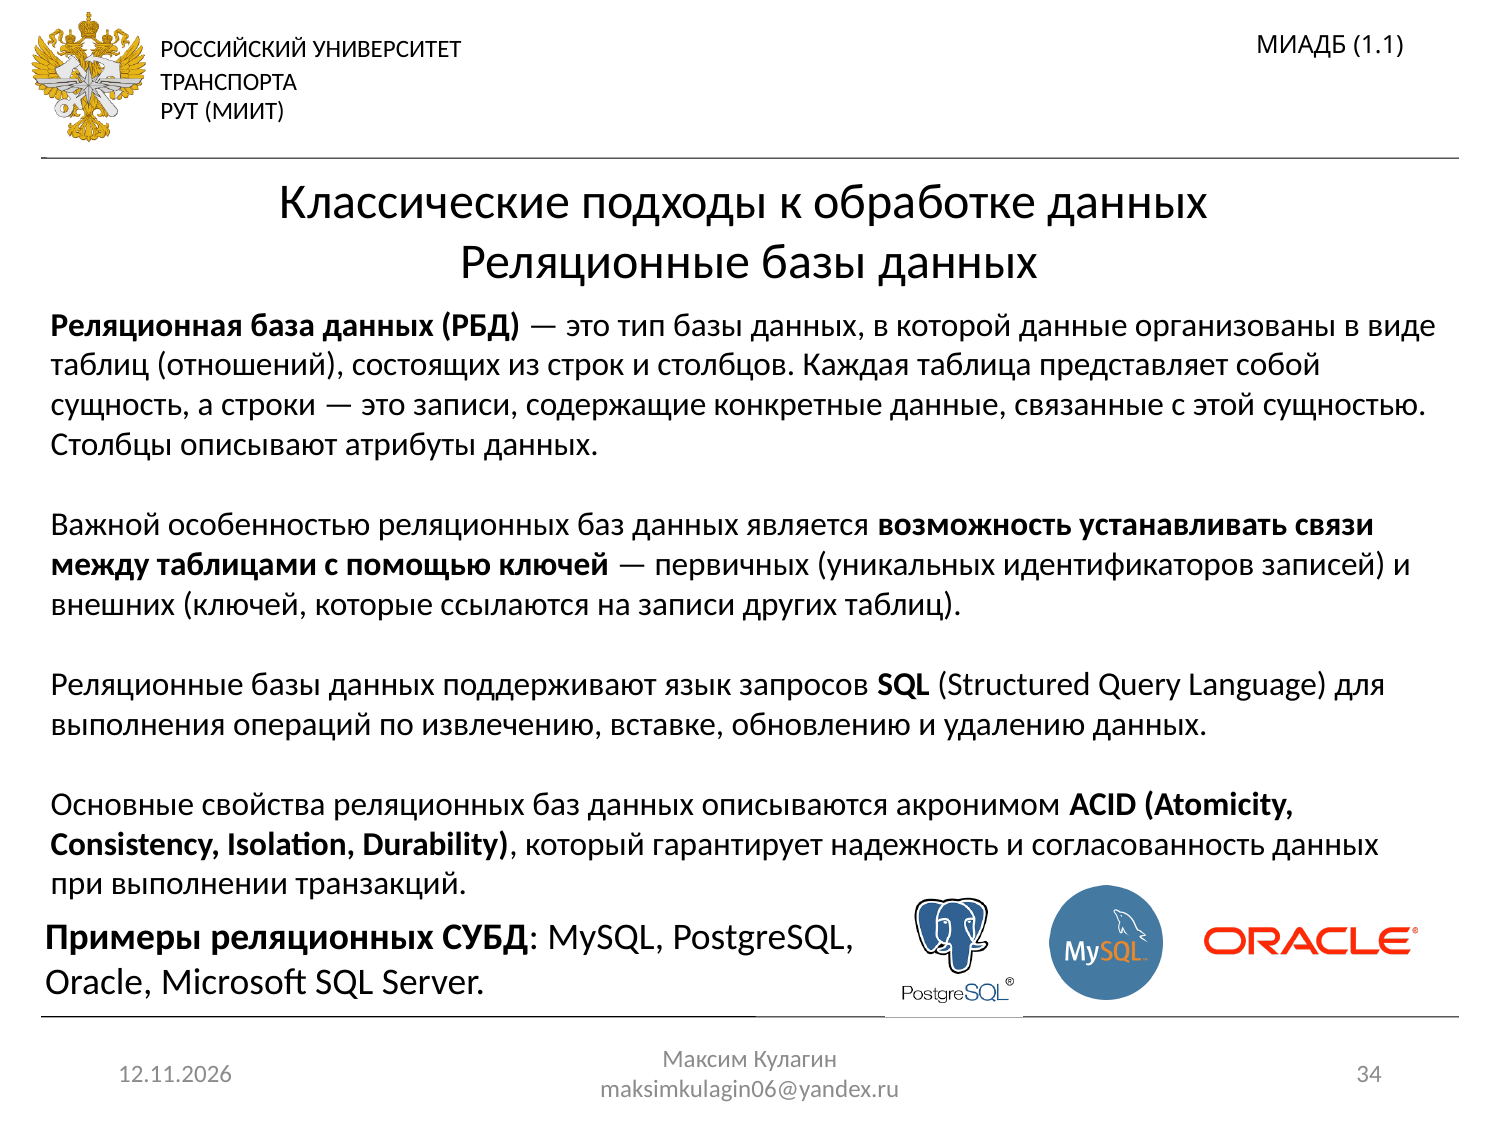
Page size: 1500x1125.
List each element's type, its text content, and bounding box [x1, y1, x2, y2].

picture [885, 879, 1023, 1017]
footer Максим Кулагин maksimkulagin06@yandex.ru [496, 1042, 1004, 1103]
text_box Примеры реляционных СУБД: MySQL, PostgreSQL, Oracle, Microsoft SQL Server. [30, 904, 885, 1009]
text_box МИАДБ (1.1) [1200, 21, 1459, 67]
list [30, 12, 146, 143]
picture [1189, 877, 1432, 1004]
text_box РОССИЙСКИЙ УНИВЕРСИТЕТ ТРАНСПОРТА РУТ (МИИТ) [146, 21, 557, 133]
picture [1049, 885, 1163, 1000]
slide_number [103, 1042, 441, 1103]
text_box Классические подходы к обработке данных Реляционные базы данных [35, 161, 1465, 297]
slide_number 34 [1059, 1042, 1397, 1103]
text_box Реляционная база данных (РБД) — это тип базы данных, в которой данные организованы в виде таблиц (отношений), состоящих из строк и столбцов. Каждая таблица представляет собой сущность, а строки — это записи, содержащие конкретные данные, связанные с этой сущностью. Столбцы описывают атрибуты данных. Важной особенностью реляционных баз данных является возможность устанавливать связи между таблицами с помощью ключей — первичных (уникальных идентификаторов записей) и внешних (ключей, которые ссылаются на записи других таблиц). Реляционные базы данных поддерживают язык запросов SQL (Structured Query Language) для выполнения операций по извлечению, вставке, обновлению и удалению данных. Основные свойства реляционных баз данных описываются акронимом ACID (Atomicity, Consistency, Isolation, Durability), который гарантирует надежность и согласованность данных при выполнении транзакций. [35, 295, 1454, 909]
